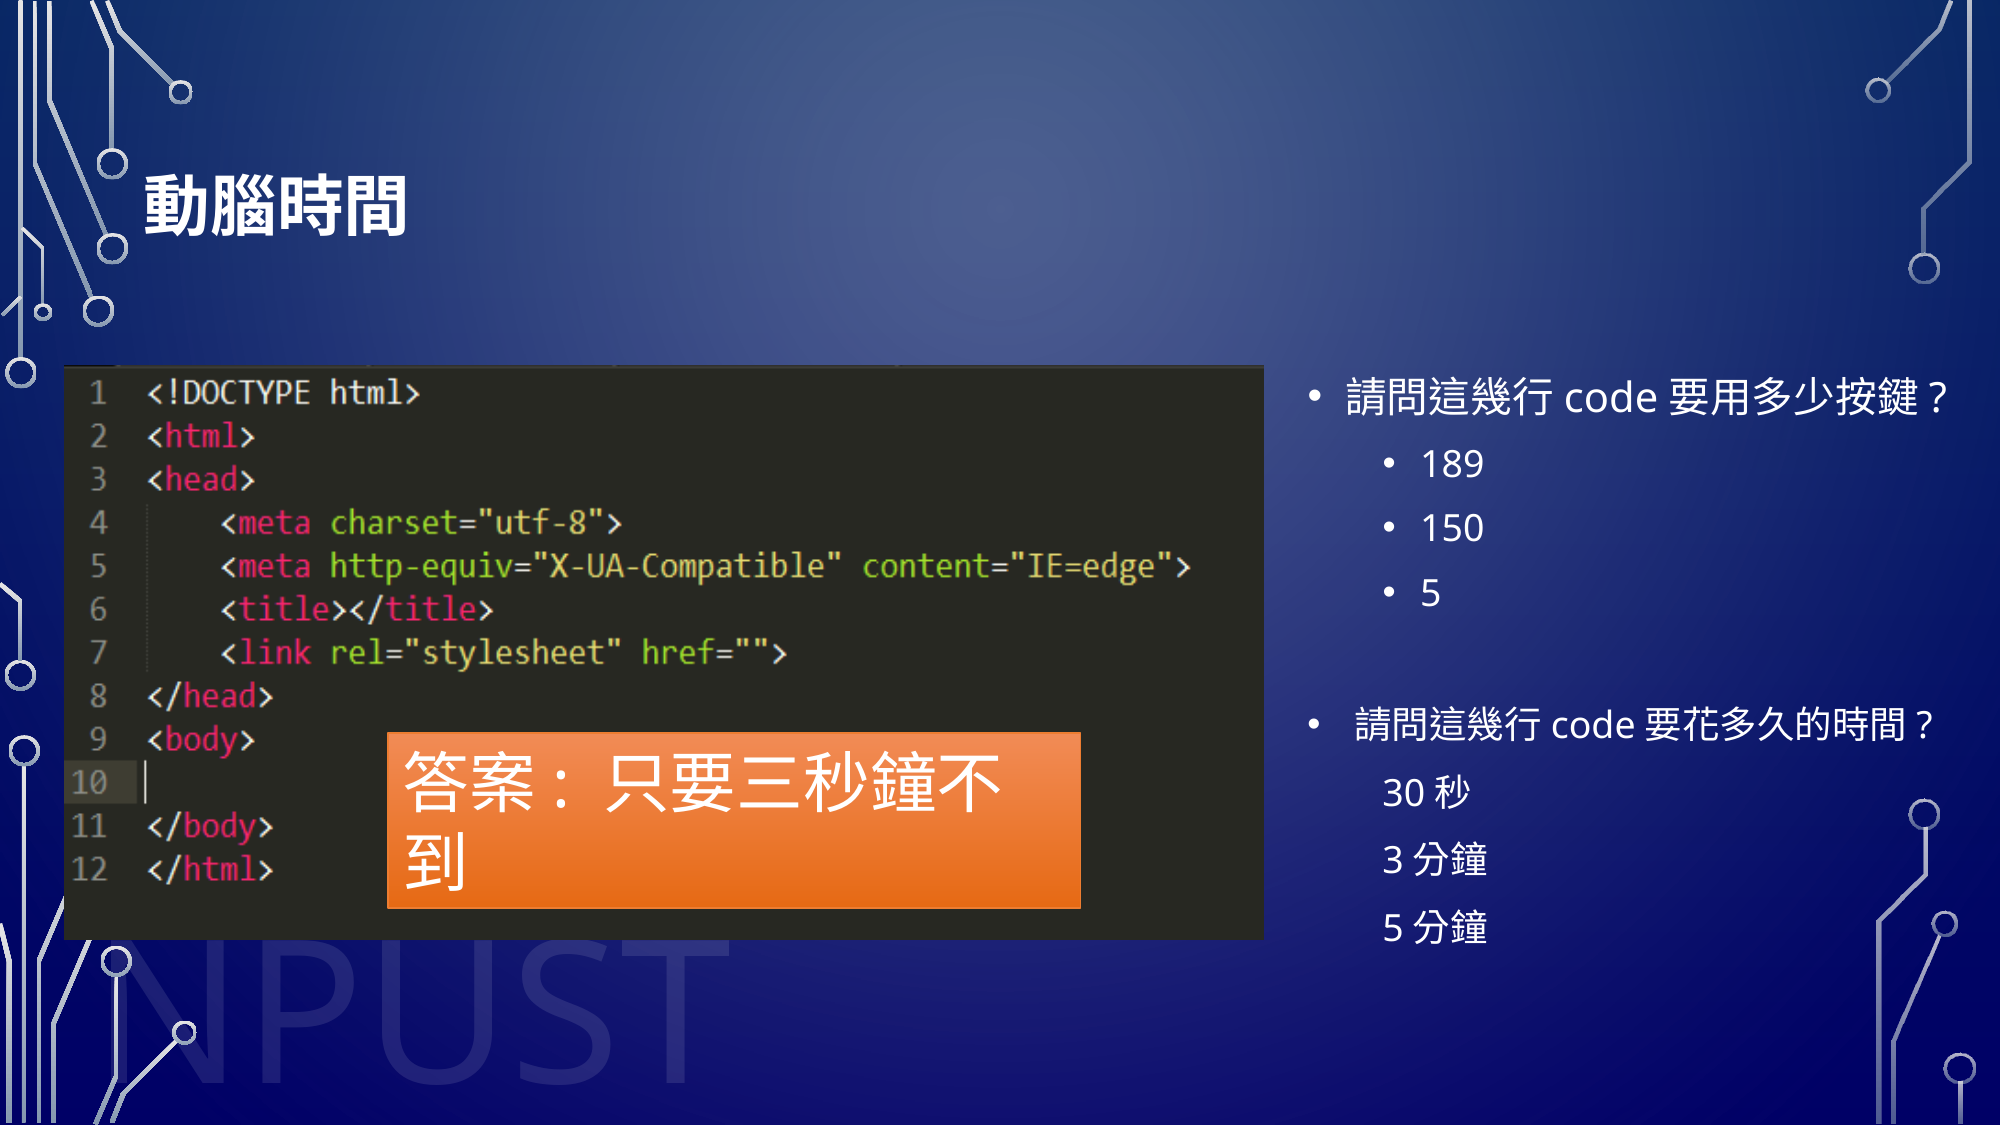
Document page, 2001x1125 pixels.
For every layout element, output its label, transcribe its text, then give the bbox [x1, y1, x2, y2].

text_box 請問這幾行code要花多久的時間? 30秒 3分鐘 5分鐘 [1292, 671, 2000, 957]
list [64, 365, 1264, 940]
text_box 請問這幾行code要用多少按鍵? 189 150 5 [1292, 352, 1945, 637]
title 動腦時間 [128, 99, 1828, 318]
